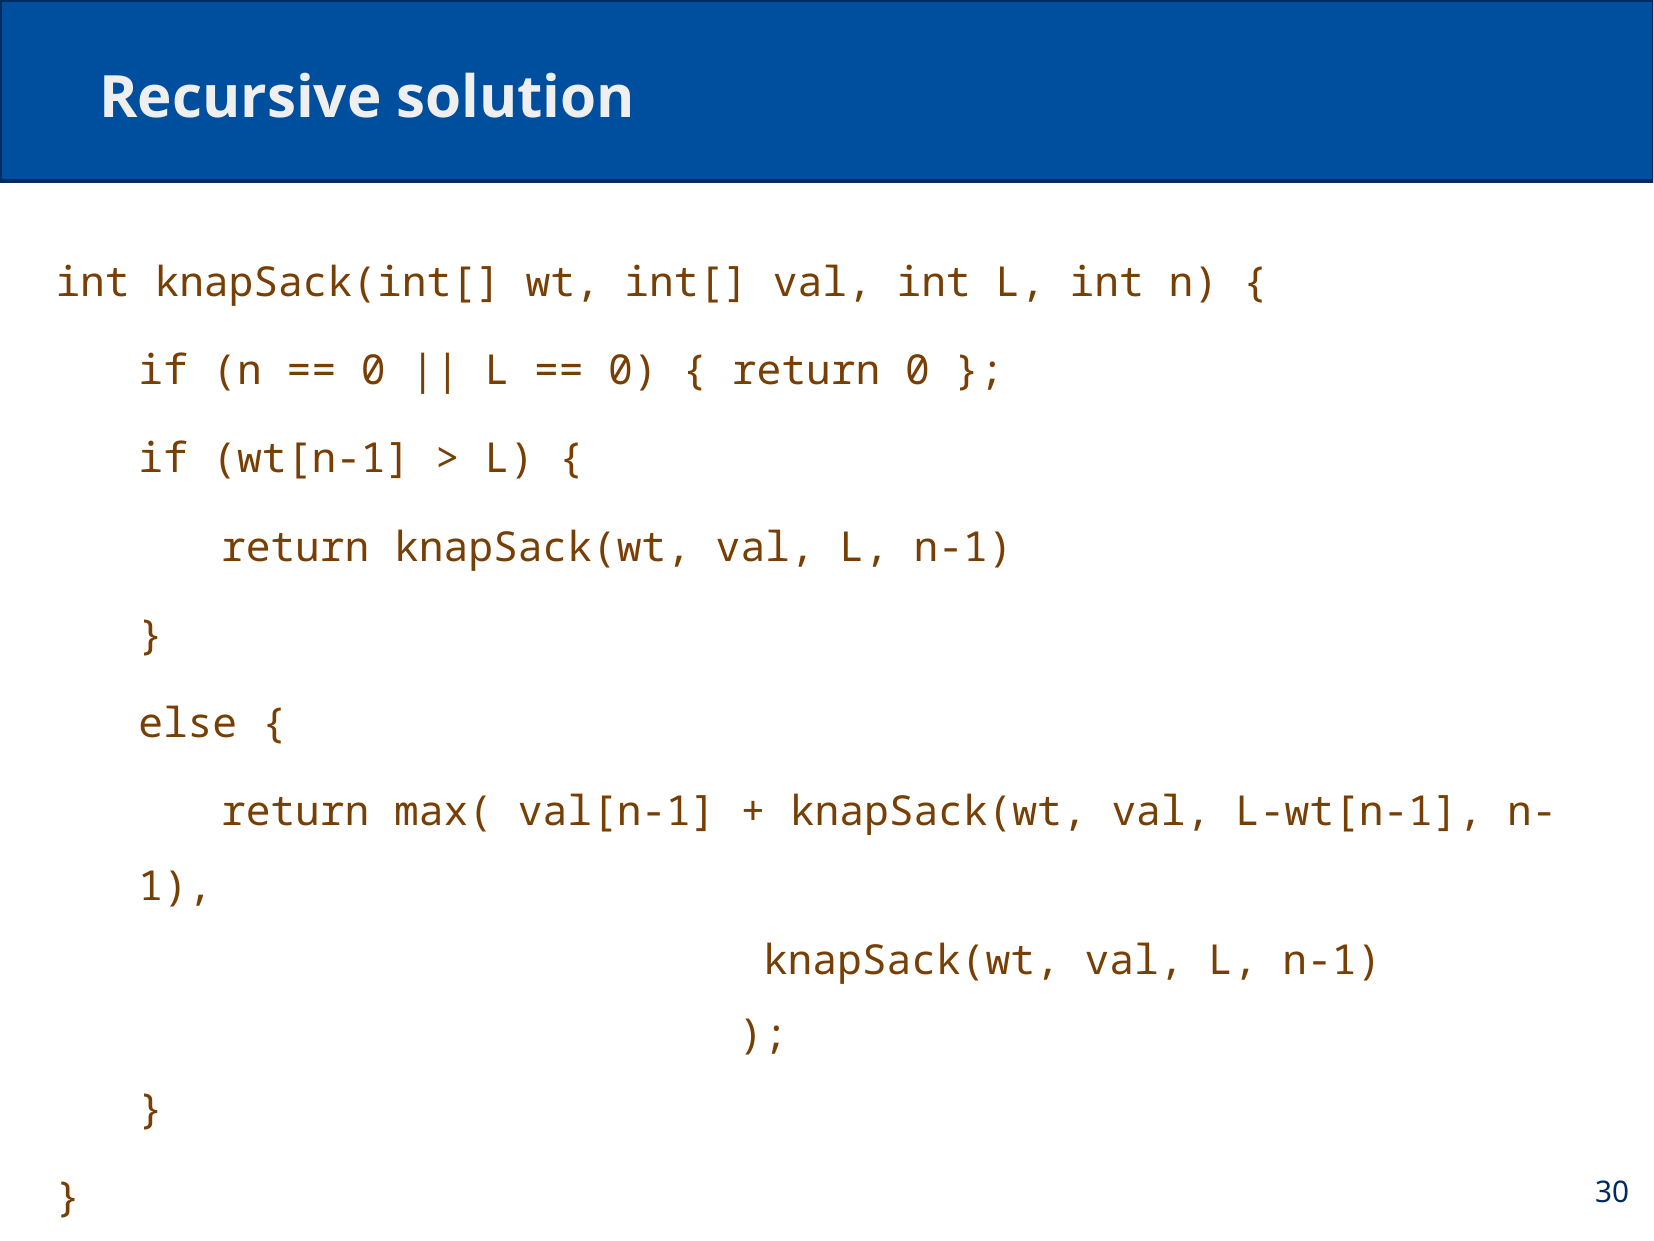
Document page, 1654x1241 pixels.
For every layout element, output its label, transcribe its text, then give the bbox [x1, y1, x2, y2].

slide_number 30 [1546, 1145, 1647, 1241]
title Recursive solution [82, 36, 1571, 146]
list int knapSack(int[] wt, int[] val, int L, int n) { if (n == 0 || L == 0) { return 0 }; if (wt[n-1] > L) { return knapSack(wt, val, L, n-1) } else { return max( val[n-1] + knapSack(wt, val, L-wt[n-1], n-1), knapSack(wt, val, L, n-1) ); } } [39, 213, 1614, 1241]
